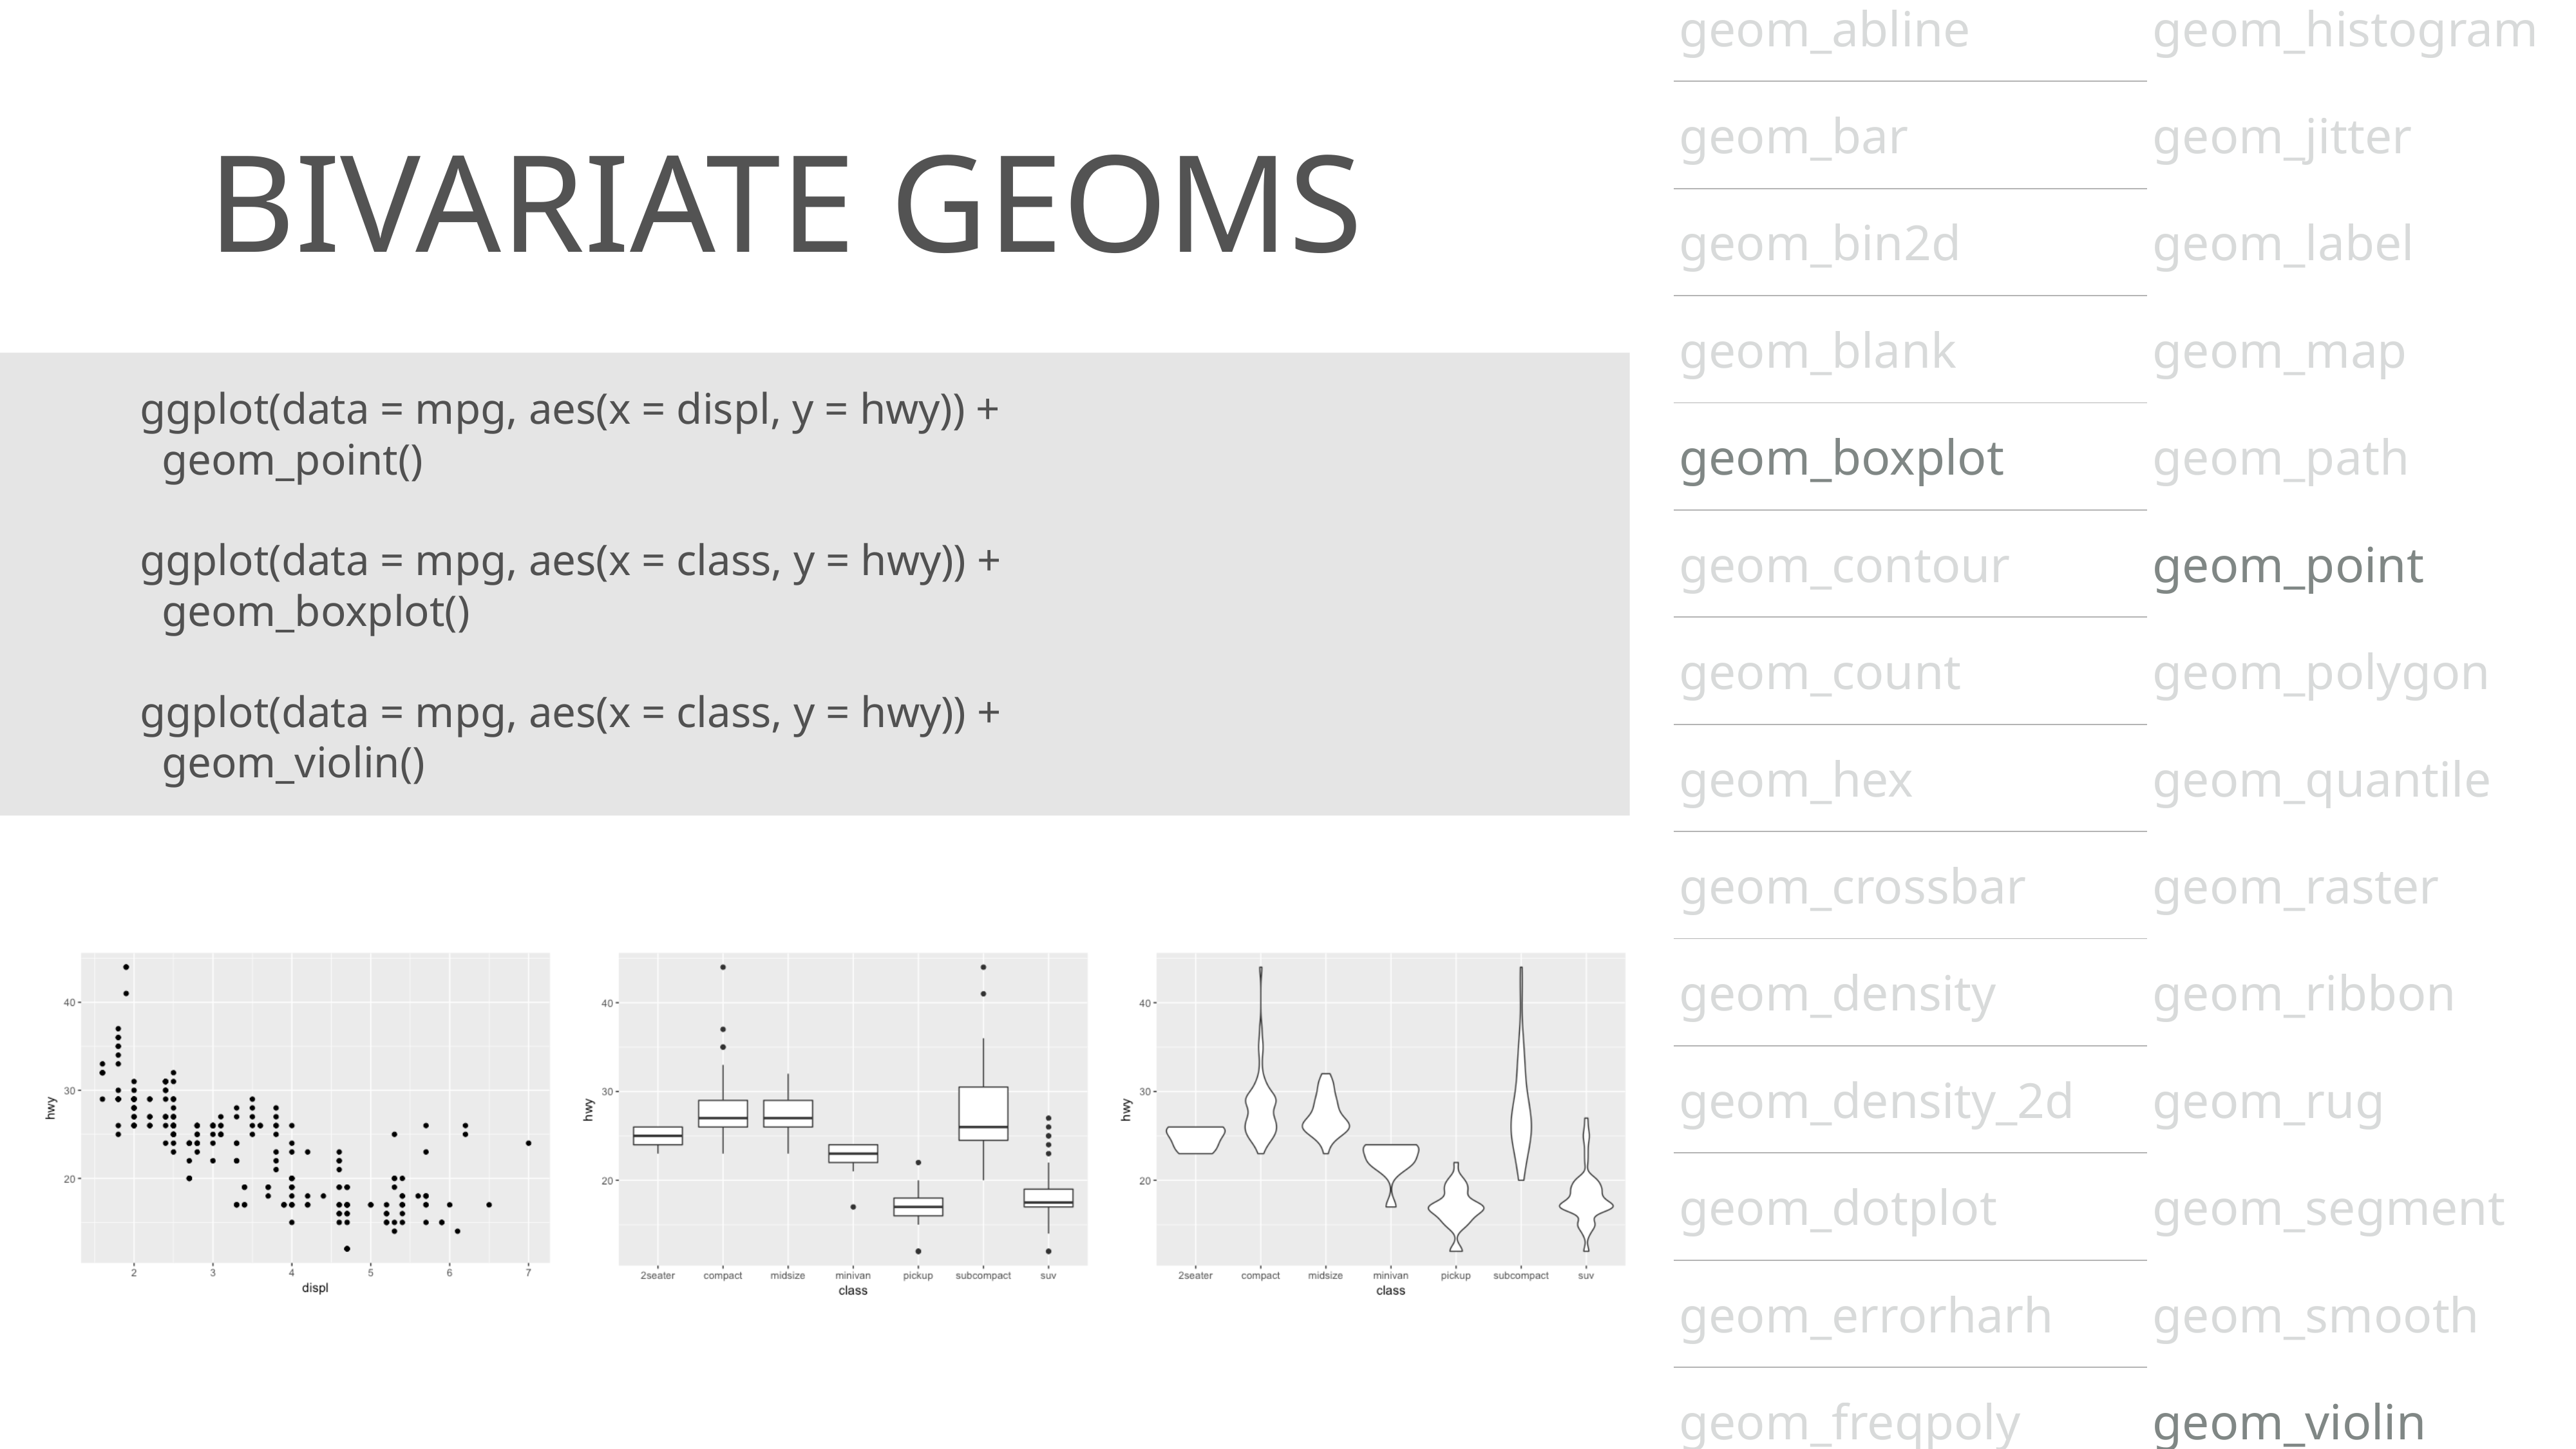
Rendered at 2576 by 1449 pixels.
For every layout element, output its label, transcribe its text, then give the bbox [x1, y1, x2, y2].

table_header geom_histogram [2147, 0, 2576, 81]
table_cell geom_errorharh [1674, 1261, 2147, 1367]
table_cell geom_raster [2147, 831, 2576, 939]
picture [39, 947, 556, 1301]
table_cell geom_polygon [2147, 617, 2576, 724]
table_cell geom_jitter [2147, 81, 2576, 189]
table_cell geom_smooth [2147, 1260, 2576, 1367]
table_cell geom_quantile [2147, 724, 2576, 831]
table_cell geom_freqpoly [1674, 1368, 2147, 1449]
list ggplot(data = mpg, aes(x = displ, y = hwy)) + geom_point() ggplot(data = mpg, aes(x = class, y = hwy)) + geom_boxplot() ggplot(data = mpg, aes(x = class, y = hwy)) + geom_violin() [0, 352, 1631, 817]
table_cell geom_crossbar [1674, 832, 2147, 938]
table_cell geom_rug [2147, 1046, 2576, 1153]
table_cell geom_map [2147, 296, 2576, 402]
table_cell geom_bar [1674, 82, 2147, 188]
table_cell geom_label [2147, 189, 2576, 296]
table_cell geom_contour [1674, 511, 2147, 616]
table_cell geom_blank [1674, 296, 2147, 402]
table_cell geom_density_2d [1674, 1046, 2147, 1152]
table_cell geom_boxplot [1674, 403, 2147, 509]
table_cell geom_density [1674, 939, 2147, 1045]
title Bivariate geoms [70, 17, 1501, 352]
table_cell geom_point [2147, 510, 2576, 617]
table_cell geom_count [1674, 618, 2147, 724]
picture [1114, 947, 1632, 1301]
table_cell geom_bin2d [1674, 189, 2147, 295]
table_cell geom_ribbon [2147, 939, 2576, 1046]
table_cell geom_dotplot [1674, 1153, 2147, 1260]
table_cell geom_hex [1674, 725, 2147, 831]
table_cell geom_violin [2147, 1367, 2576, 1449]
table_cell geom_path [2147, 402, 2576, 510]
table_header geom_abline [1674, 0, 2147, 80]
picture [577, 947, 1095, 1301]
table_cell geom_segment [2147, 1153, 2576, 1260]
